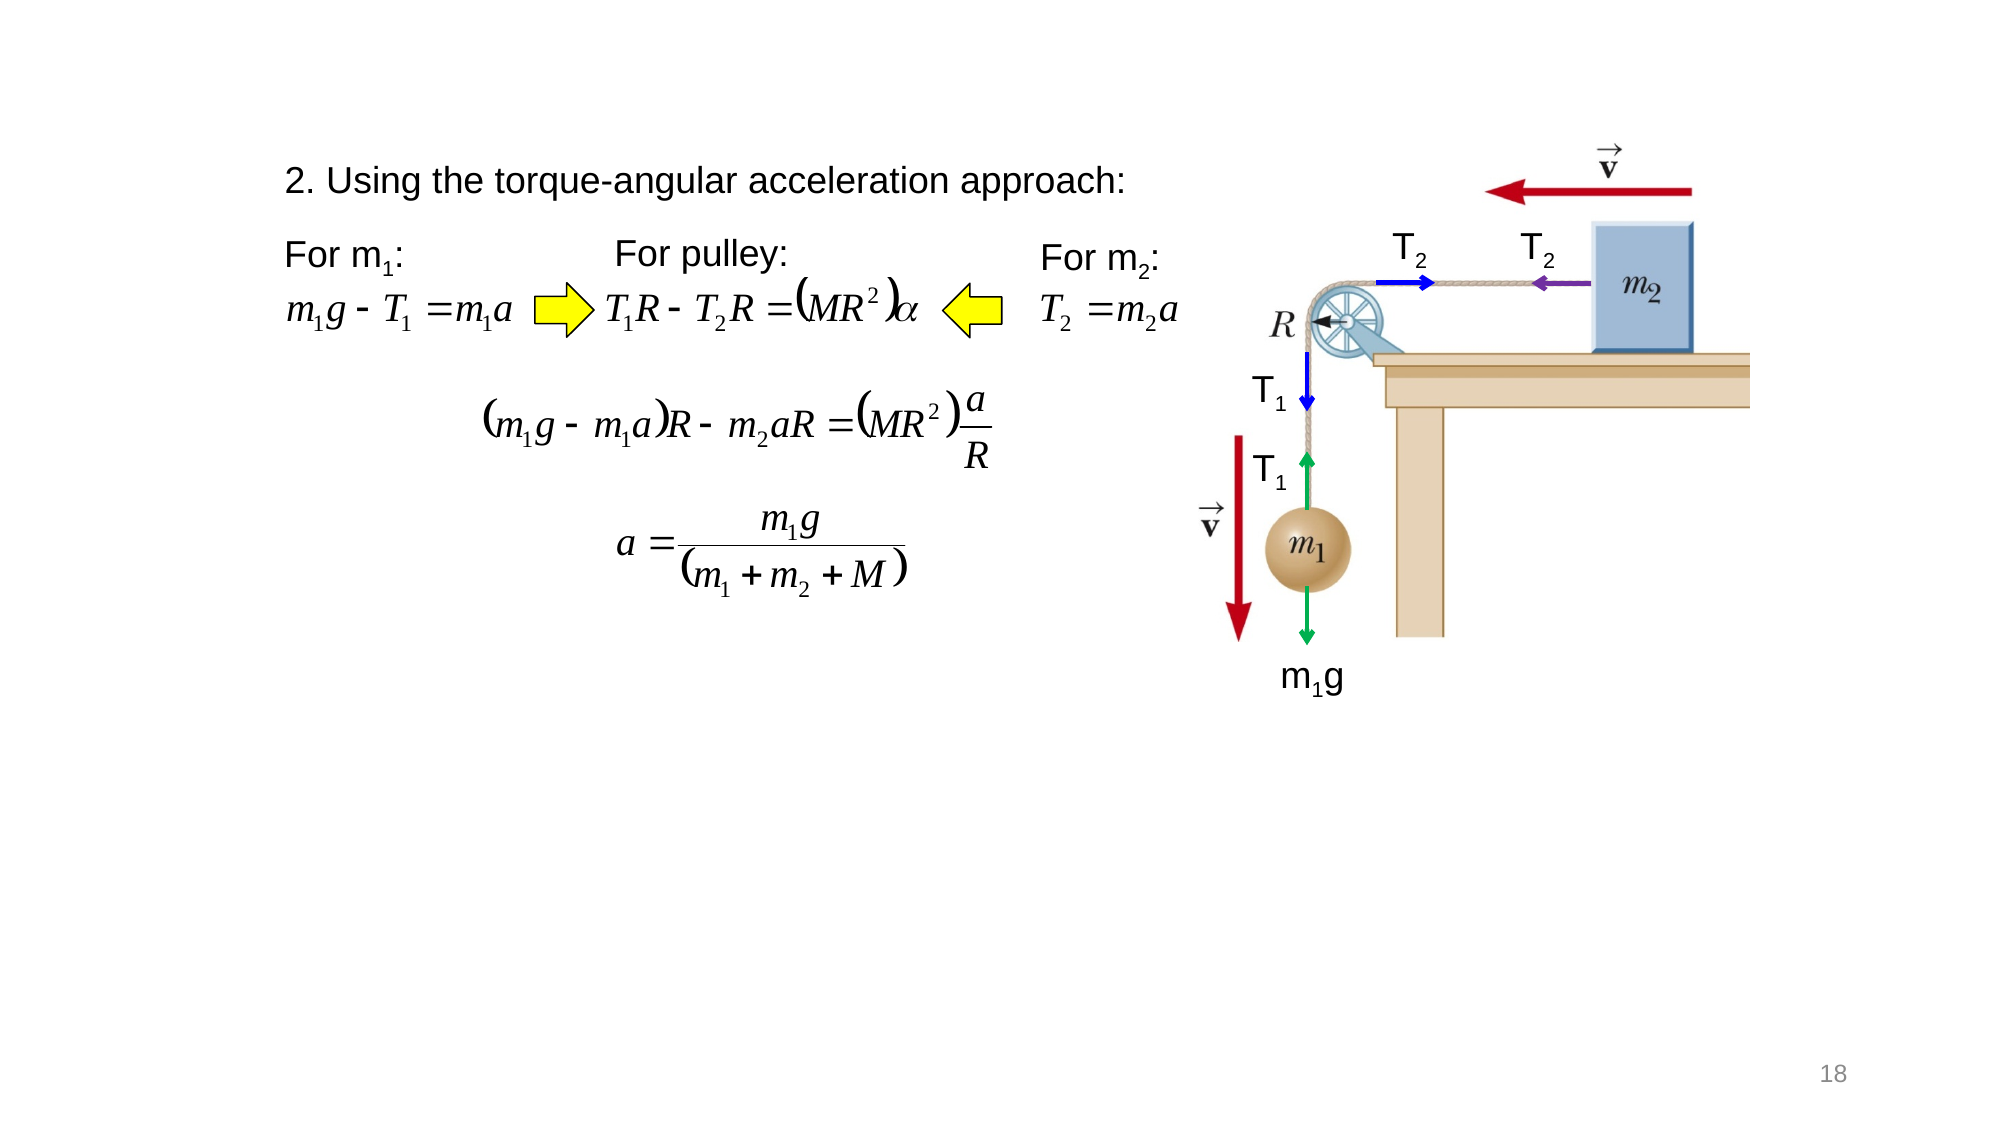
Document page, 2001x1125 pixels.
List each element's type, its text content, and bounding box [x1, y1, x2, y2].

text_box For m2: [1025, 225, 1176, 292]
text_box For pulley: [599, 222, 805, 282]
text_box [610, 491, 912, 606]
text_box [942, 283, 1002, 338]
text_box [1035, 280, 1187, 338]
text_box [600, 277, 930, 339]
text_box For m1: [269, 222, 420, 289]
text_box [534, 282, 595, 338]
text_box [1235, 214, 1591, 705]
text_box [280, 280, 522, 338]
picture [1198, 137, 1750, 642]
slide_number 18 [1412, 1042, 1863, 1103]
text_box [477, 373, 1001, 478]
text_box 2. Using the torque-angular acceleration approach: [269, 148, 1142, 209]
